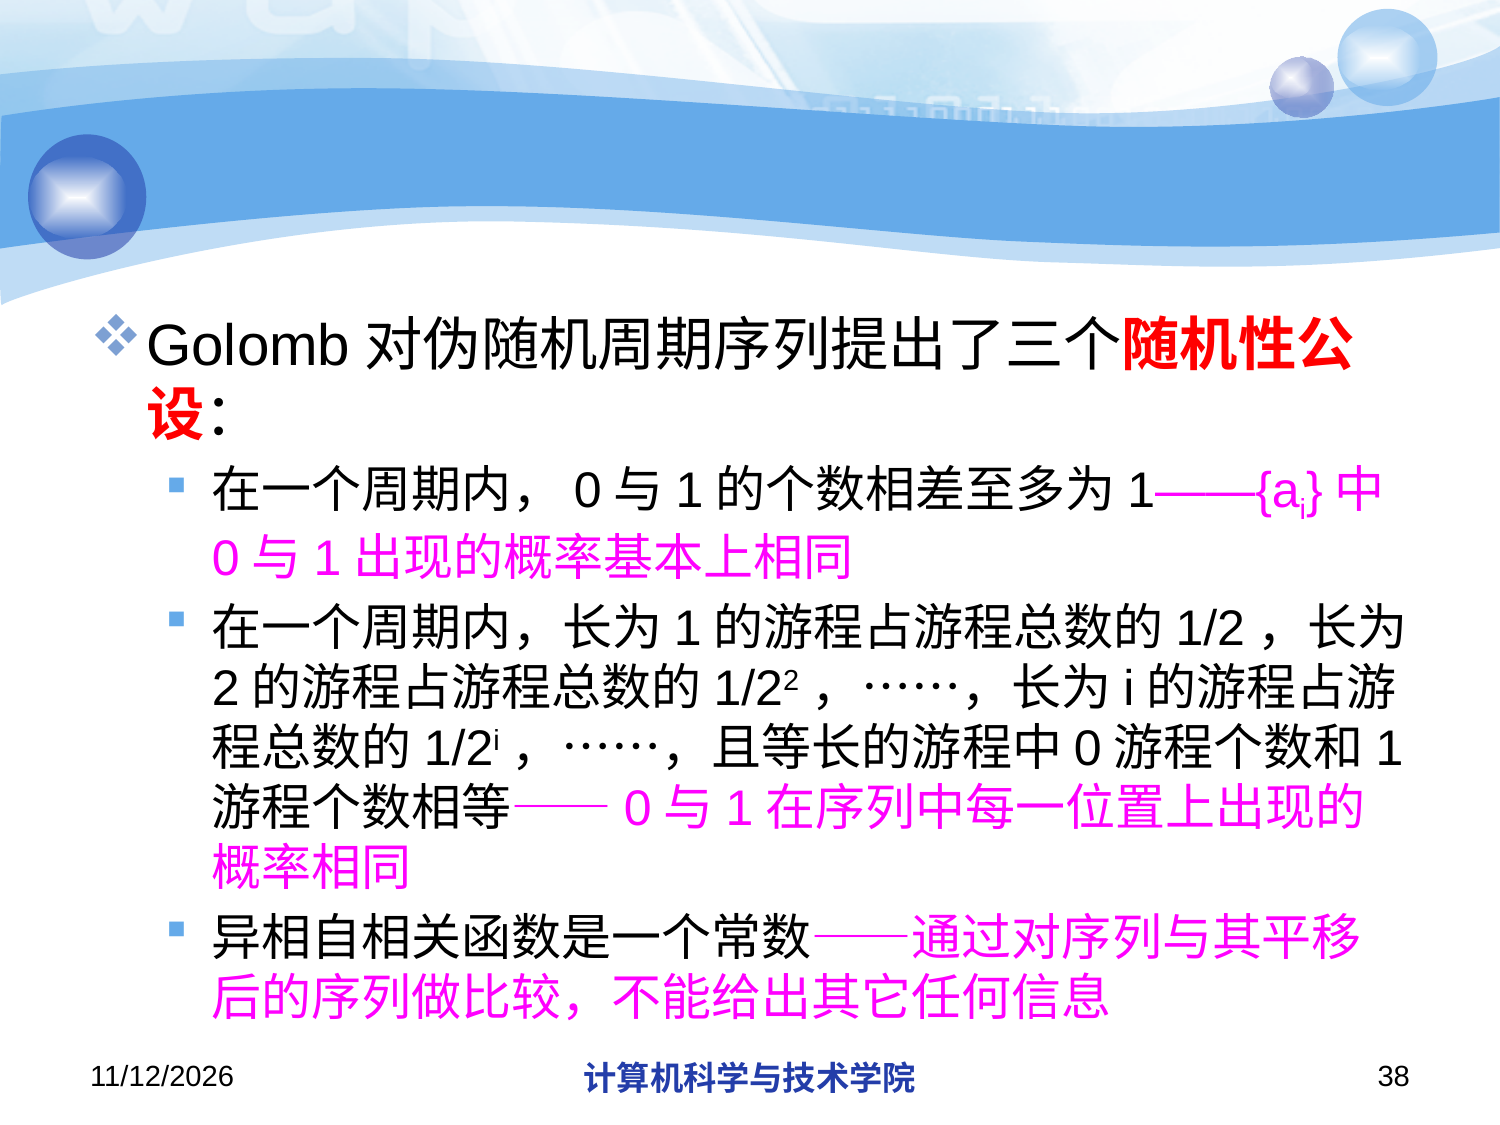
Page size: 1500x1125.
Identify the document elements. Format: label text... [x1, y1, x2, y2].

footer 计算机科学与技术学院 [512, 1049, 988, 1103]
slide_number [74, 1049, 426, 1103]
picture [0, 0, 1500, 113]
list Golomb对伪随机周期序列提出了三个随机性公设： 在一个周期内，0与1的个数相差至多为1——{ai}中0与1出现的概率基本上相同 在一个周期内，长为1的游程占游程总数的1/2，长为2的游程占游程总数的1/22，……，长为i的游程占游程总数的1/2i，……，且等长的游程中0游程个数和1游程个数相等——0与1在序列中每一位置上出现的概率相同 异相自相关函数是一个常数——通过对序列与其平移后的序列做比较，不能给出其它任何信息 [74, 299, 1426, 1038]
slide_number 38 [1074, 1049, 1426, 1103]
